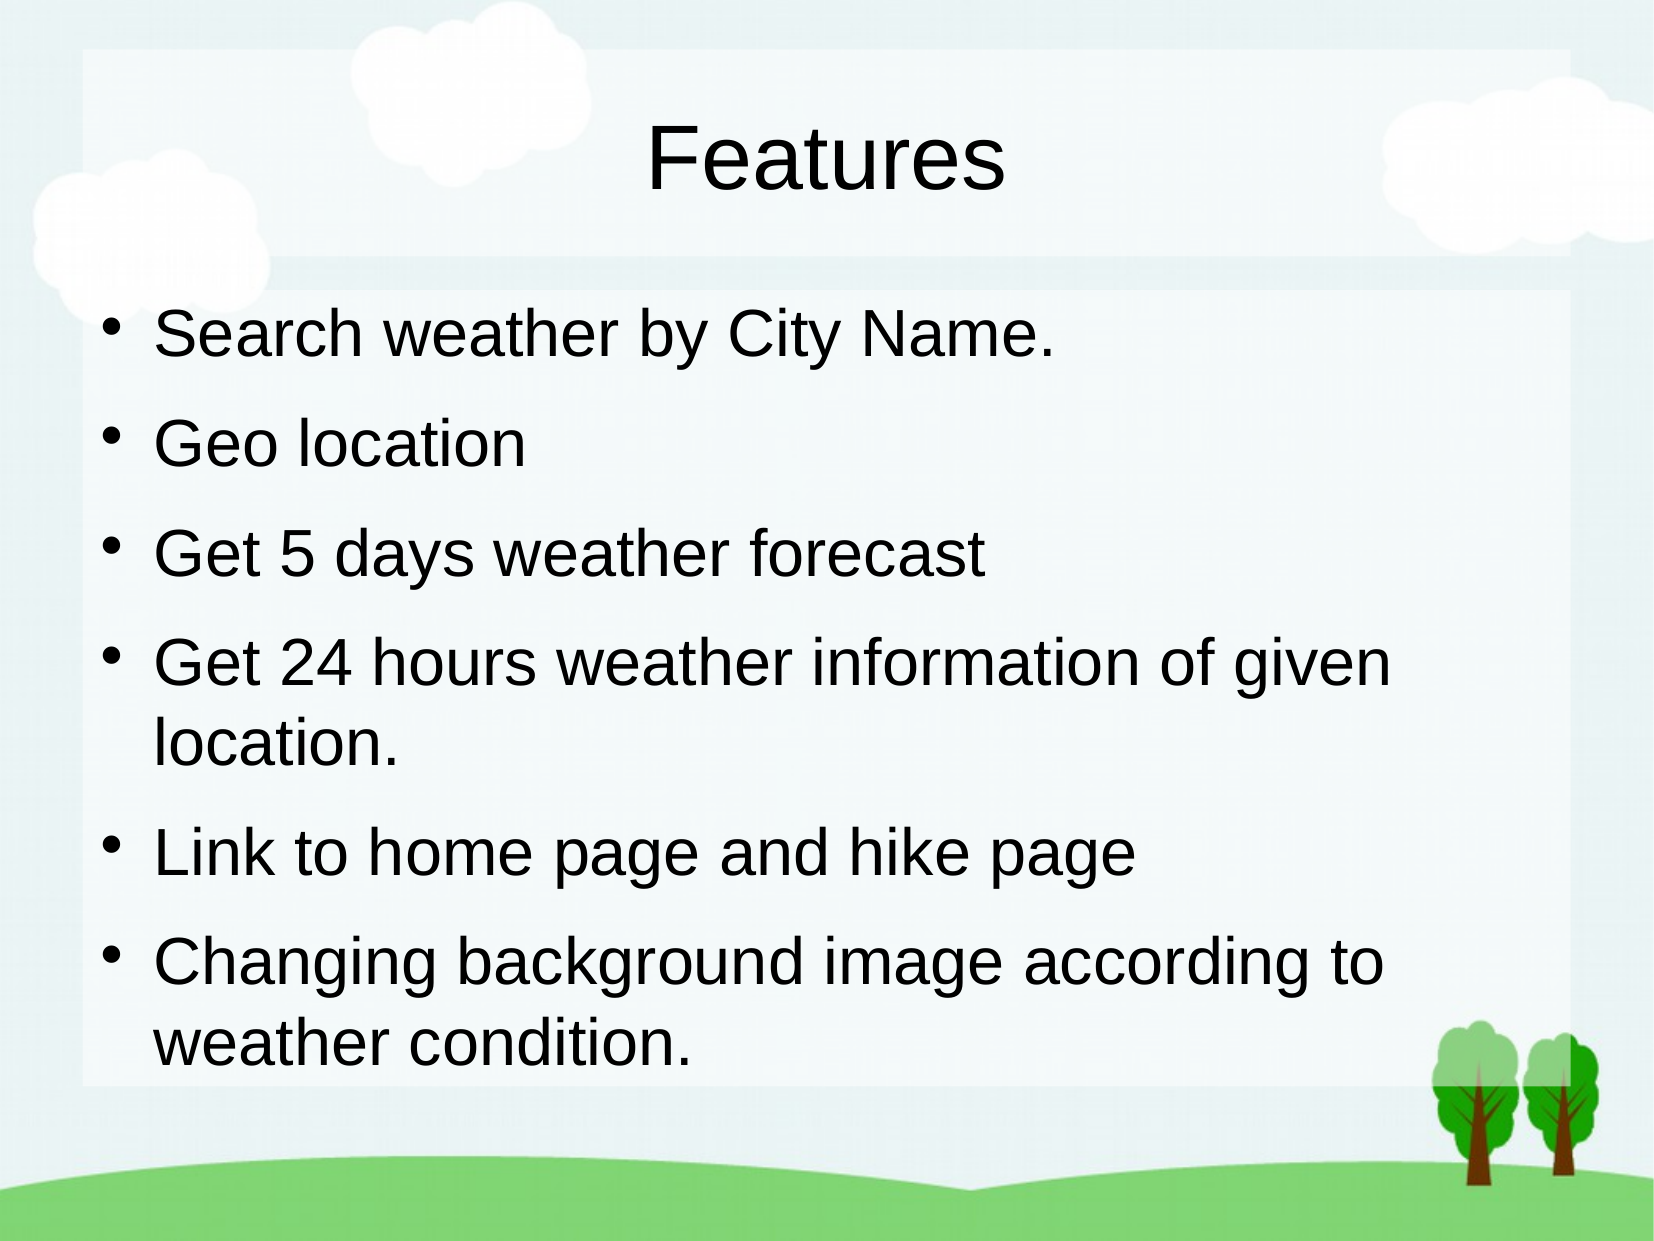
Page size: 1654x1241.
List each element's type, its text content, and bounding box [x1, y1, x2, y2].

text_box Search weather by City Name. Geo location Get 5 days weather forecast Get 24 hours weather information of given location. Link to home page and hike page Changing background image according to weather condition. [82, 290, 1571, 1087]
picture [0, 0, 1654, 1241]
text_box Features [82, 49, 1571, 257]
